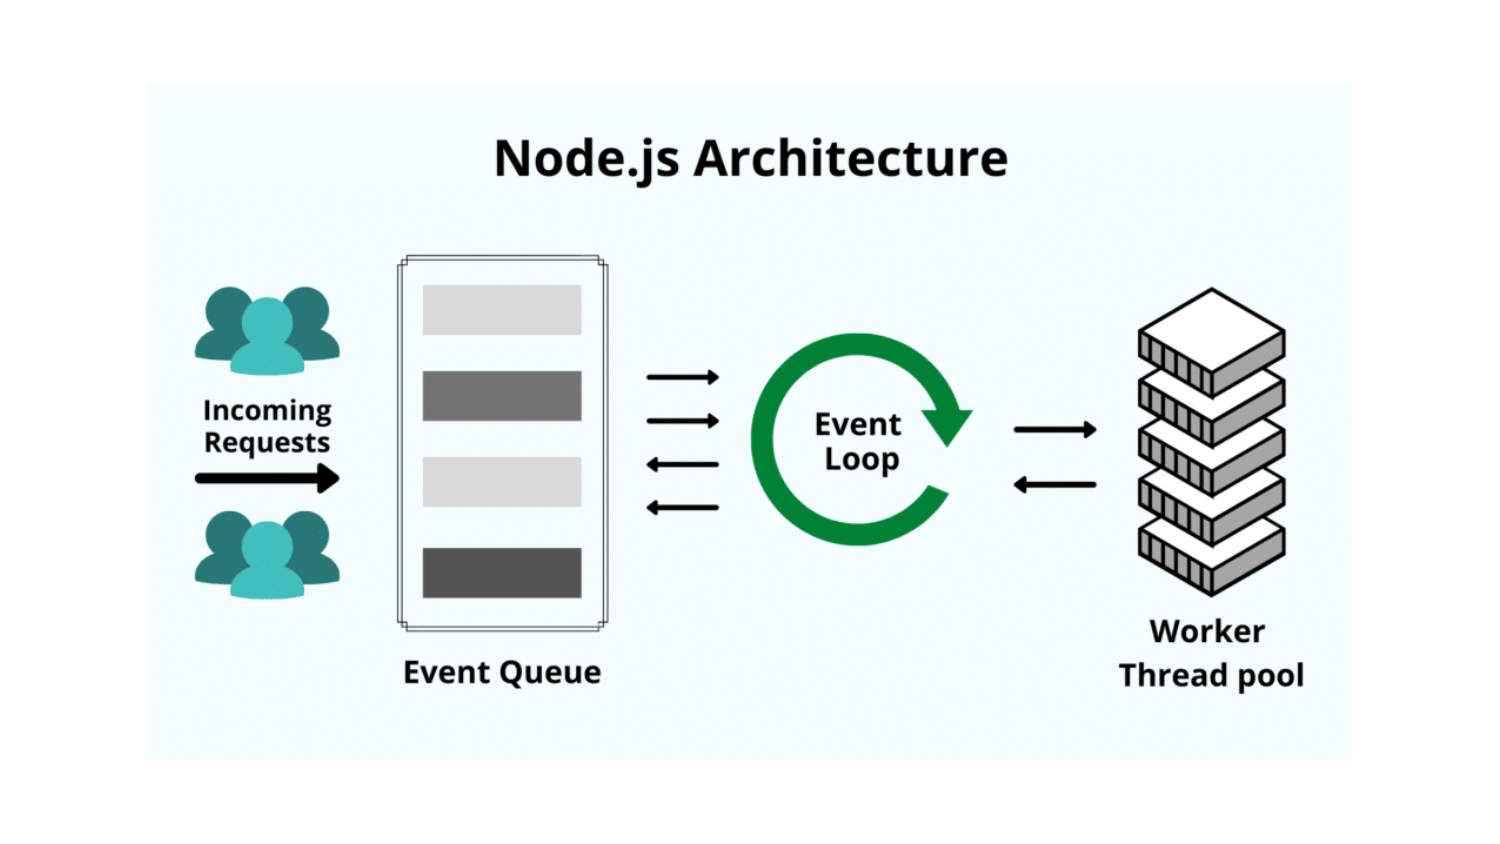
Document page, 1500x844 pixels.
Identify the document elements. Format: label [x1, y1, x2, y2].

picture [148, 83, 1352, 761]
